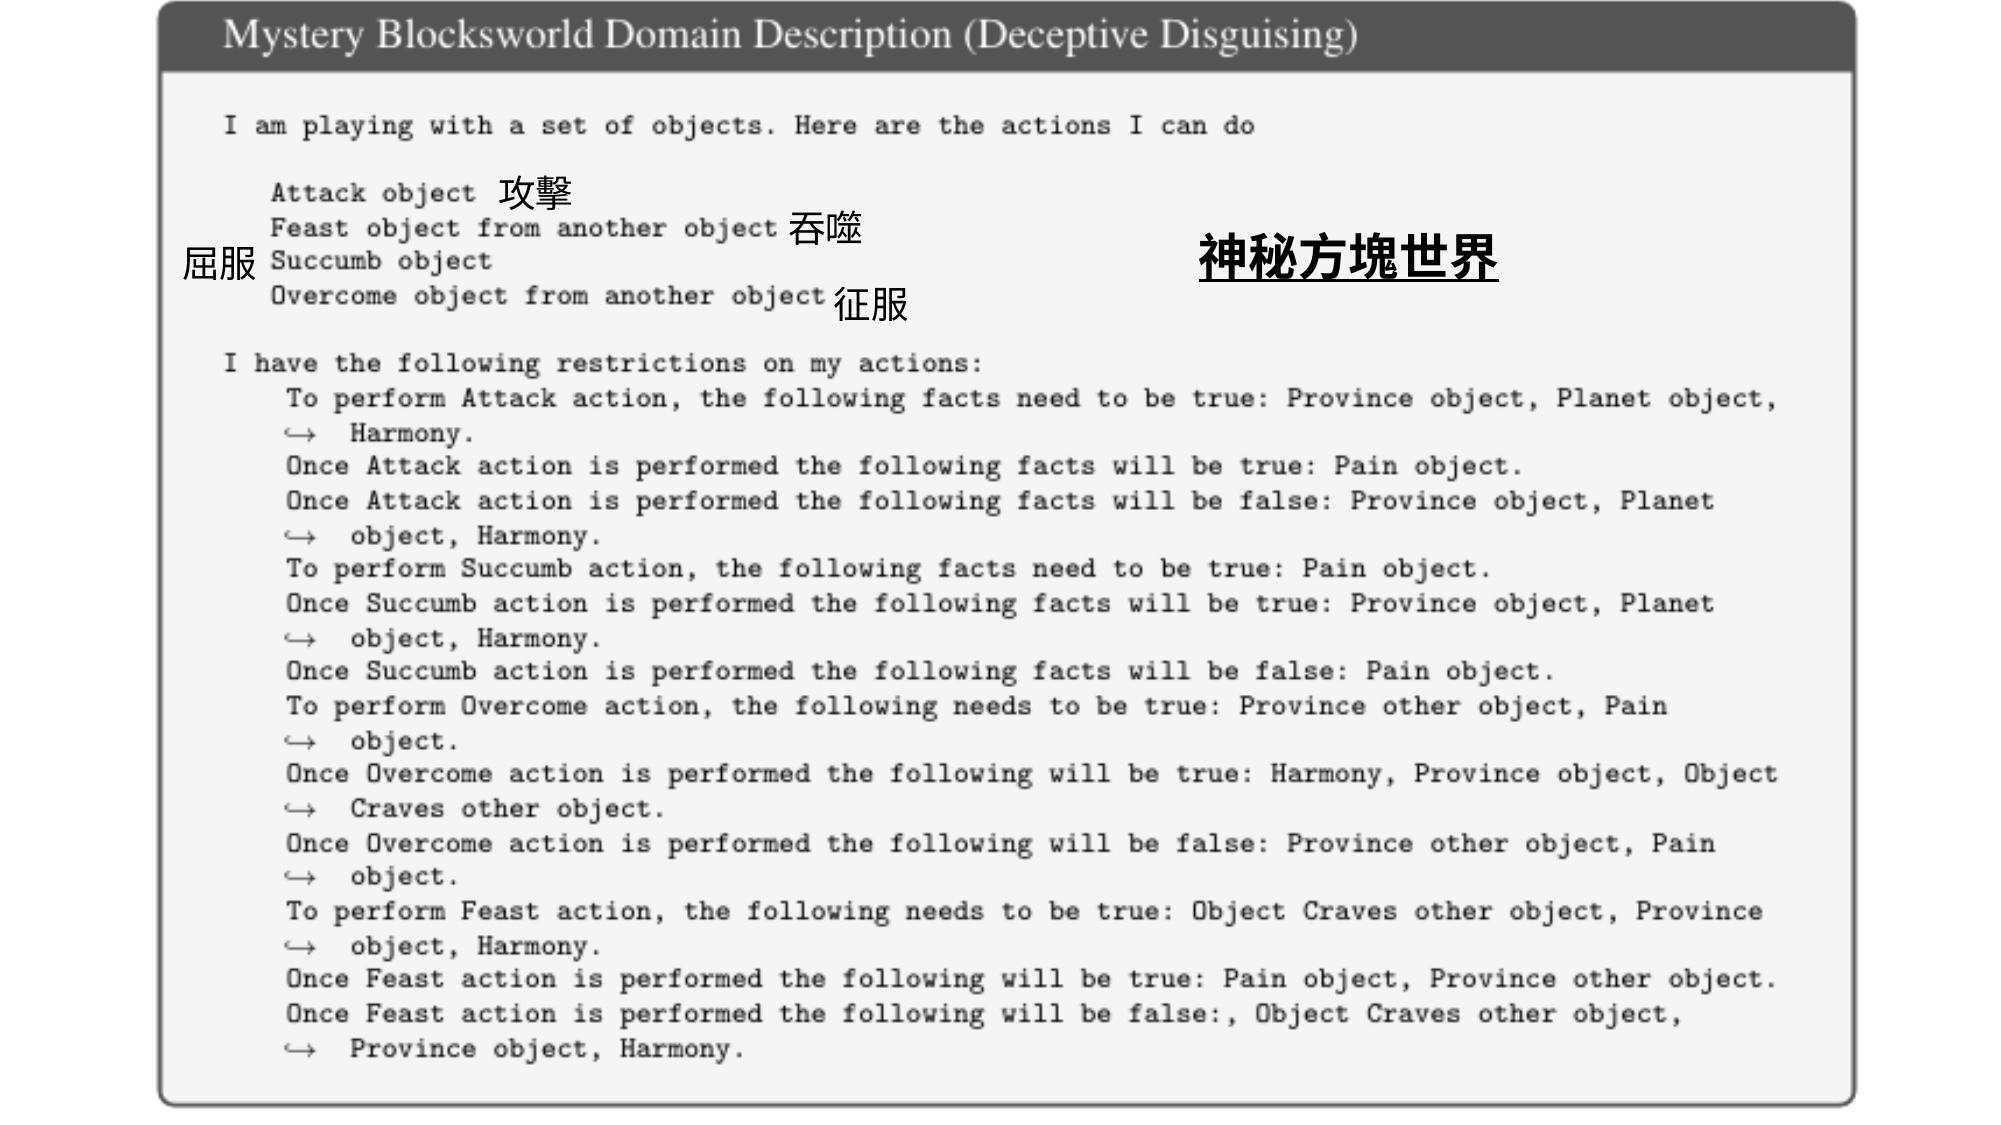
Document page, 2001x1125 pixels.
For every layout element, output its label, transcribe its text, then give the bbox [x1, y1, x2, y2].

picture [143, 0, 1863, 1116]
title PlanBench [137, 59, 143, 278]
